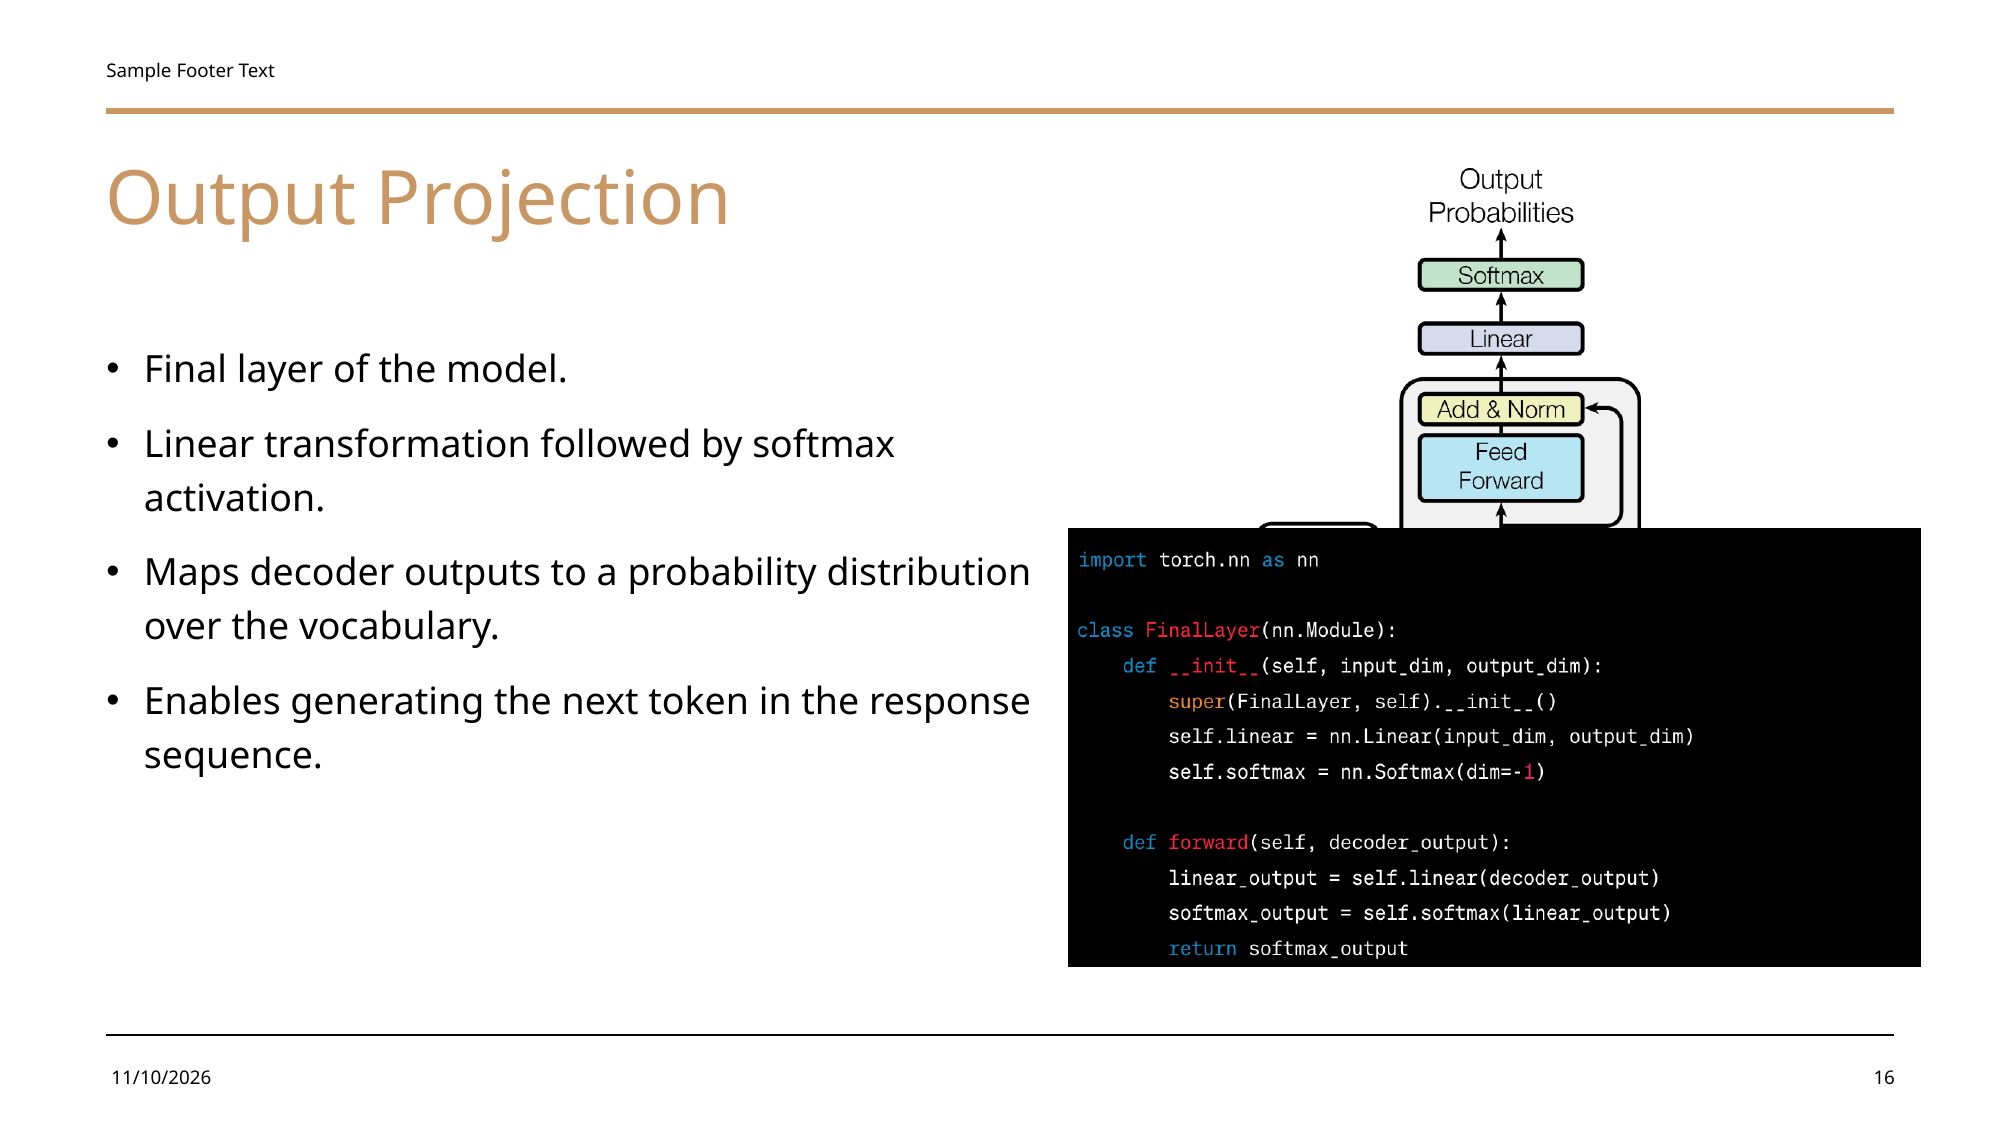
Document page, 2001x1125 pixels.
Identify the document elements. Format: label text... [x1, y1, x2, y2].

footer Sample Footer Text [91, 28, 767, 89]
picture [1068, 141, 1921, 967]
list Final layer of the model. Linear transformation followed by softmax activation. Maps decoder outputs to a probability distribution over the vocabulary. Enables generating the next token in the response sequence. [91, 267, 1069, 1036]
title Output Projection [90, 156, 1000, 328]
slide_number 16 [1757, 1057, 1910, 1109]
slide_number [96, 1057, 586, 1109]
